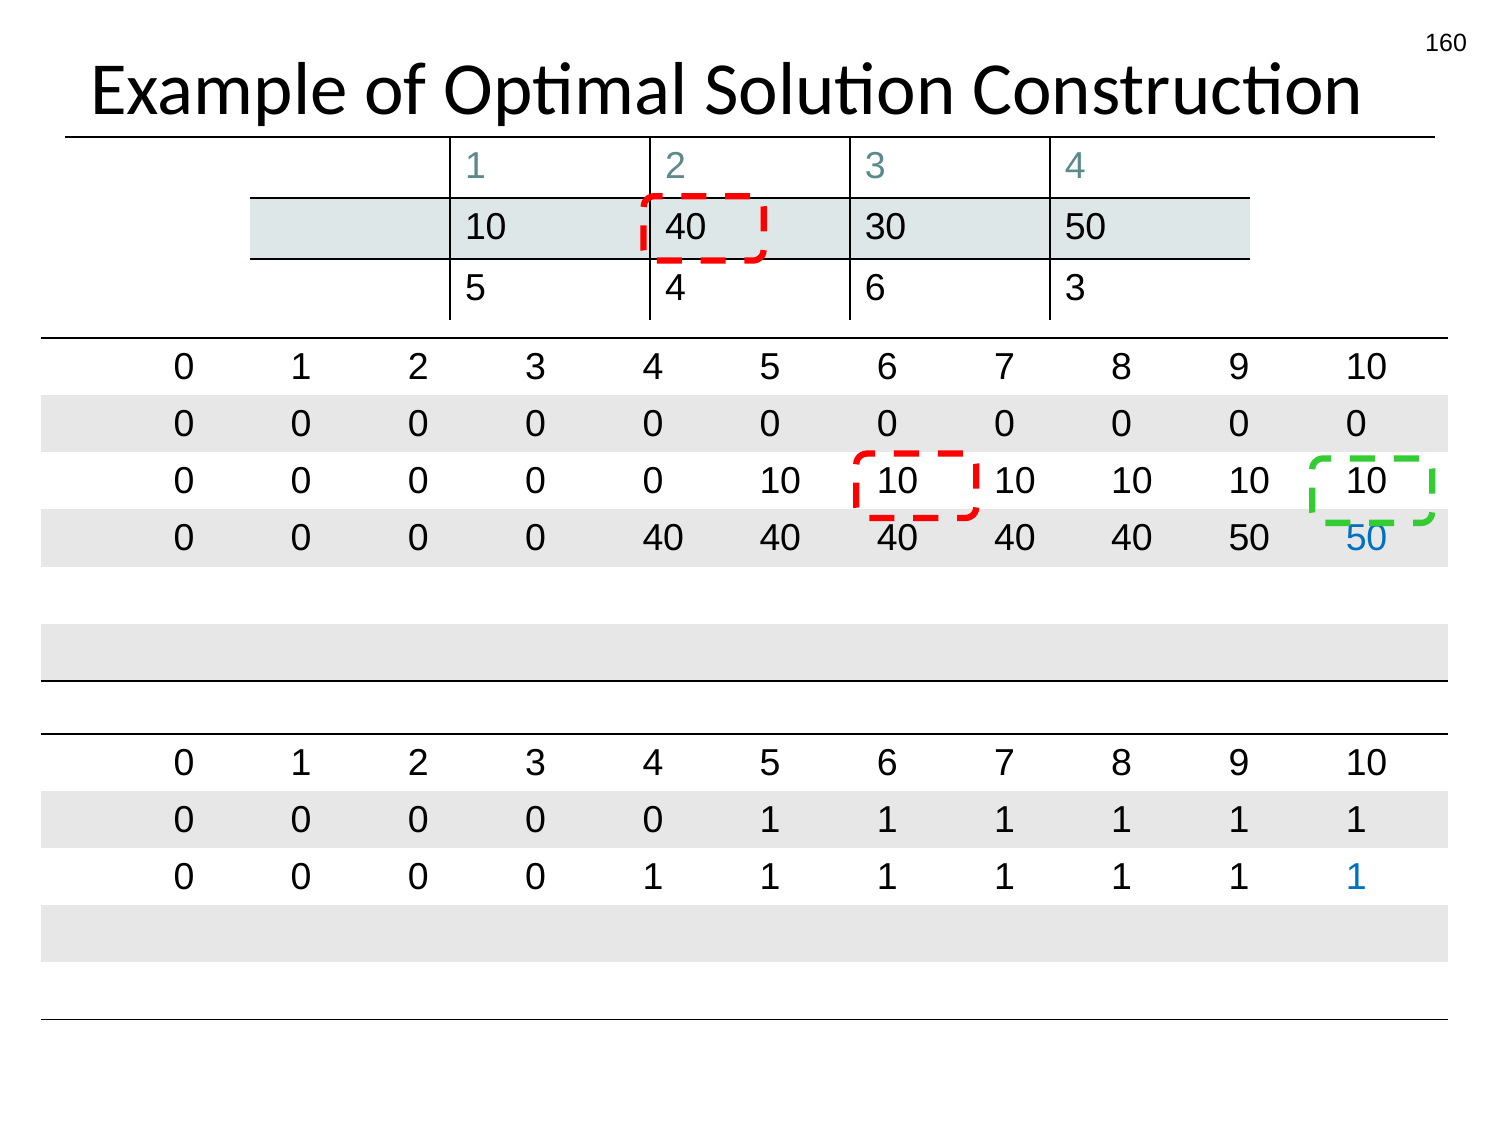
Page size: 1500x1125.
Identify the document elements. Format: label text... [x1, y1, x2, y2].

title Example of Optimal Solution Construction [75, 20, 1425, 138]
slide_number 160 [1131, 18, 1483, 62]
text_box [643, 196, 764, 261]
text_box [856, 453, 977, 518]
text_box [1312, 458, 1433, 523]
